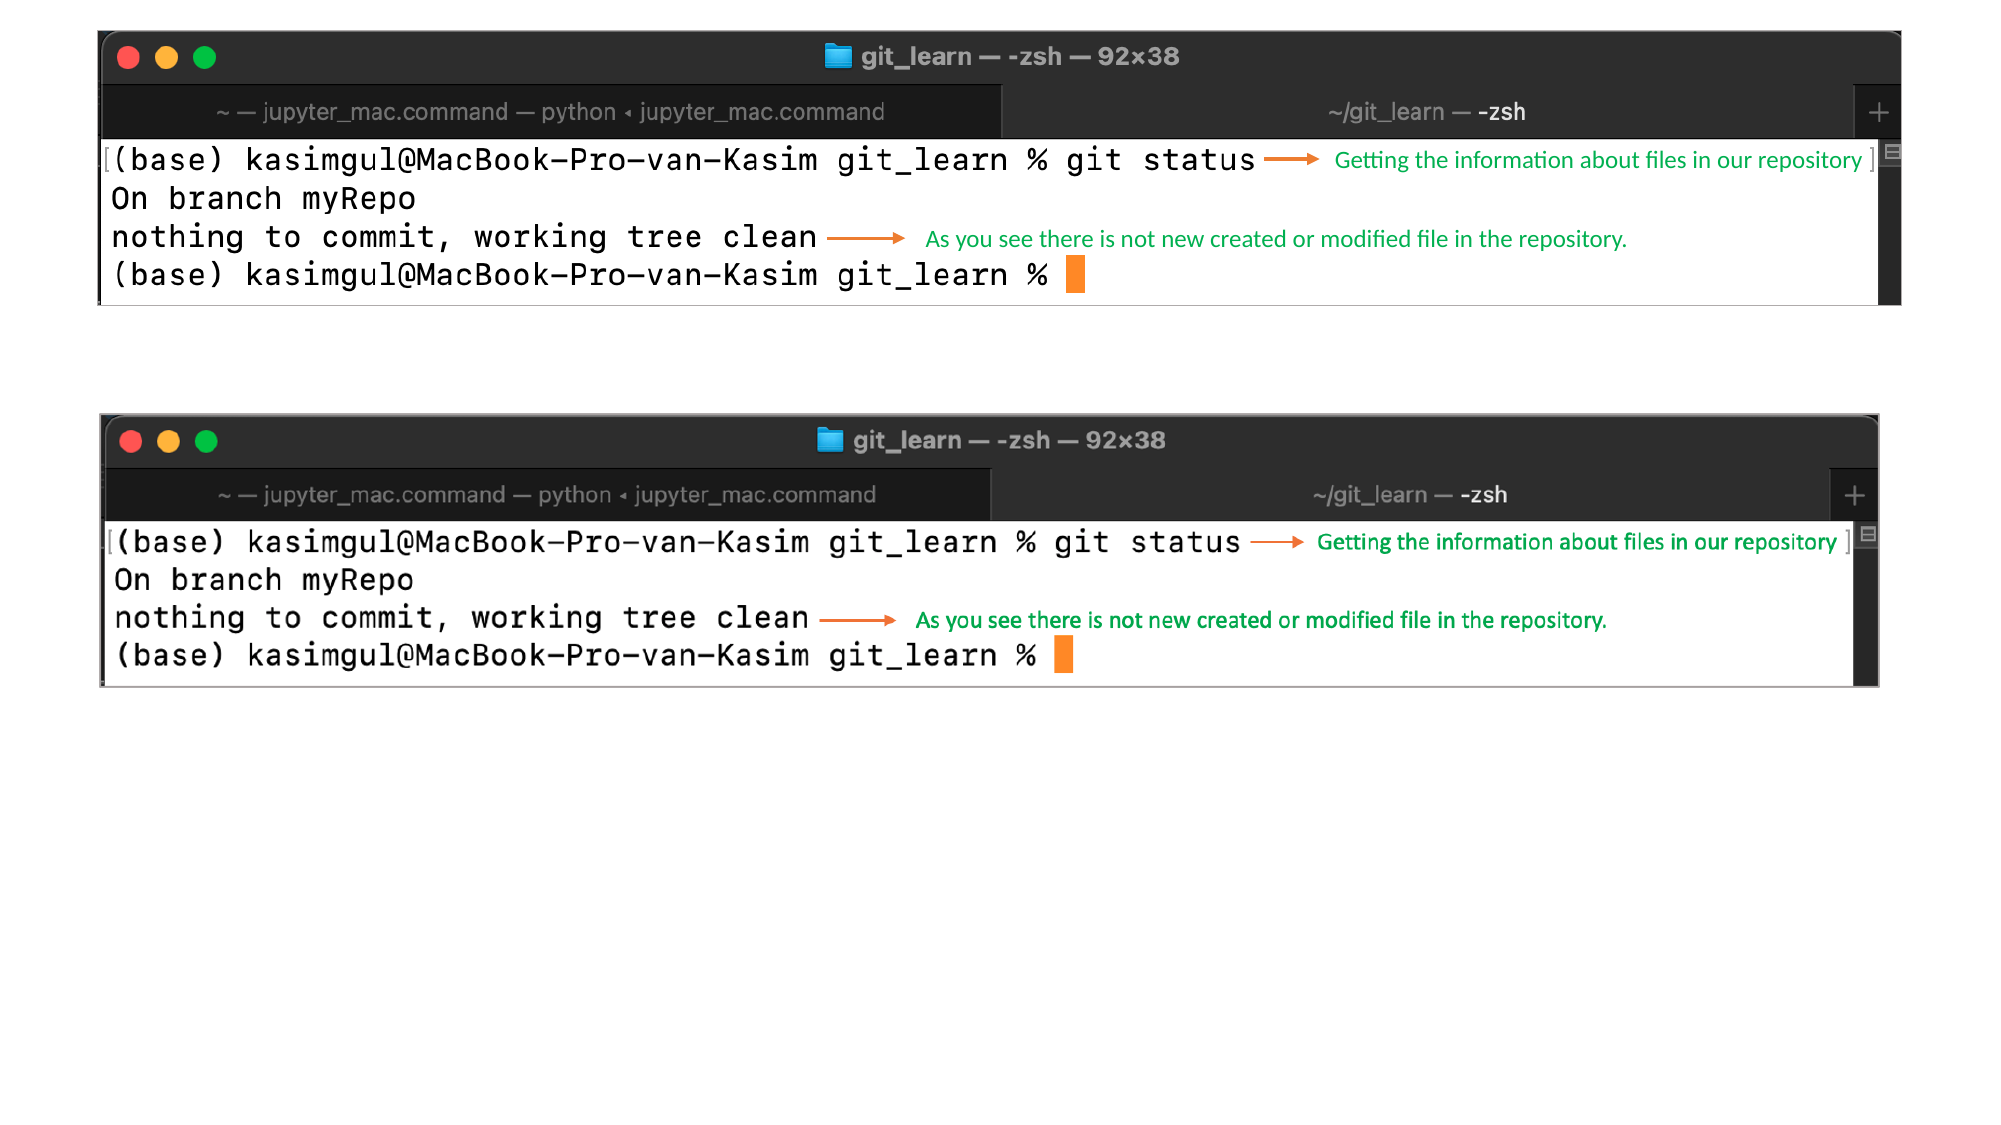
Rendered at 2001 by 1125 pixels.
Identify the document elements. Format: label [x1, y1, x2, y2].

picture [97, 30, 1902, 306]
picture [97, 411, 1881, 689]
